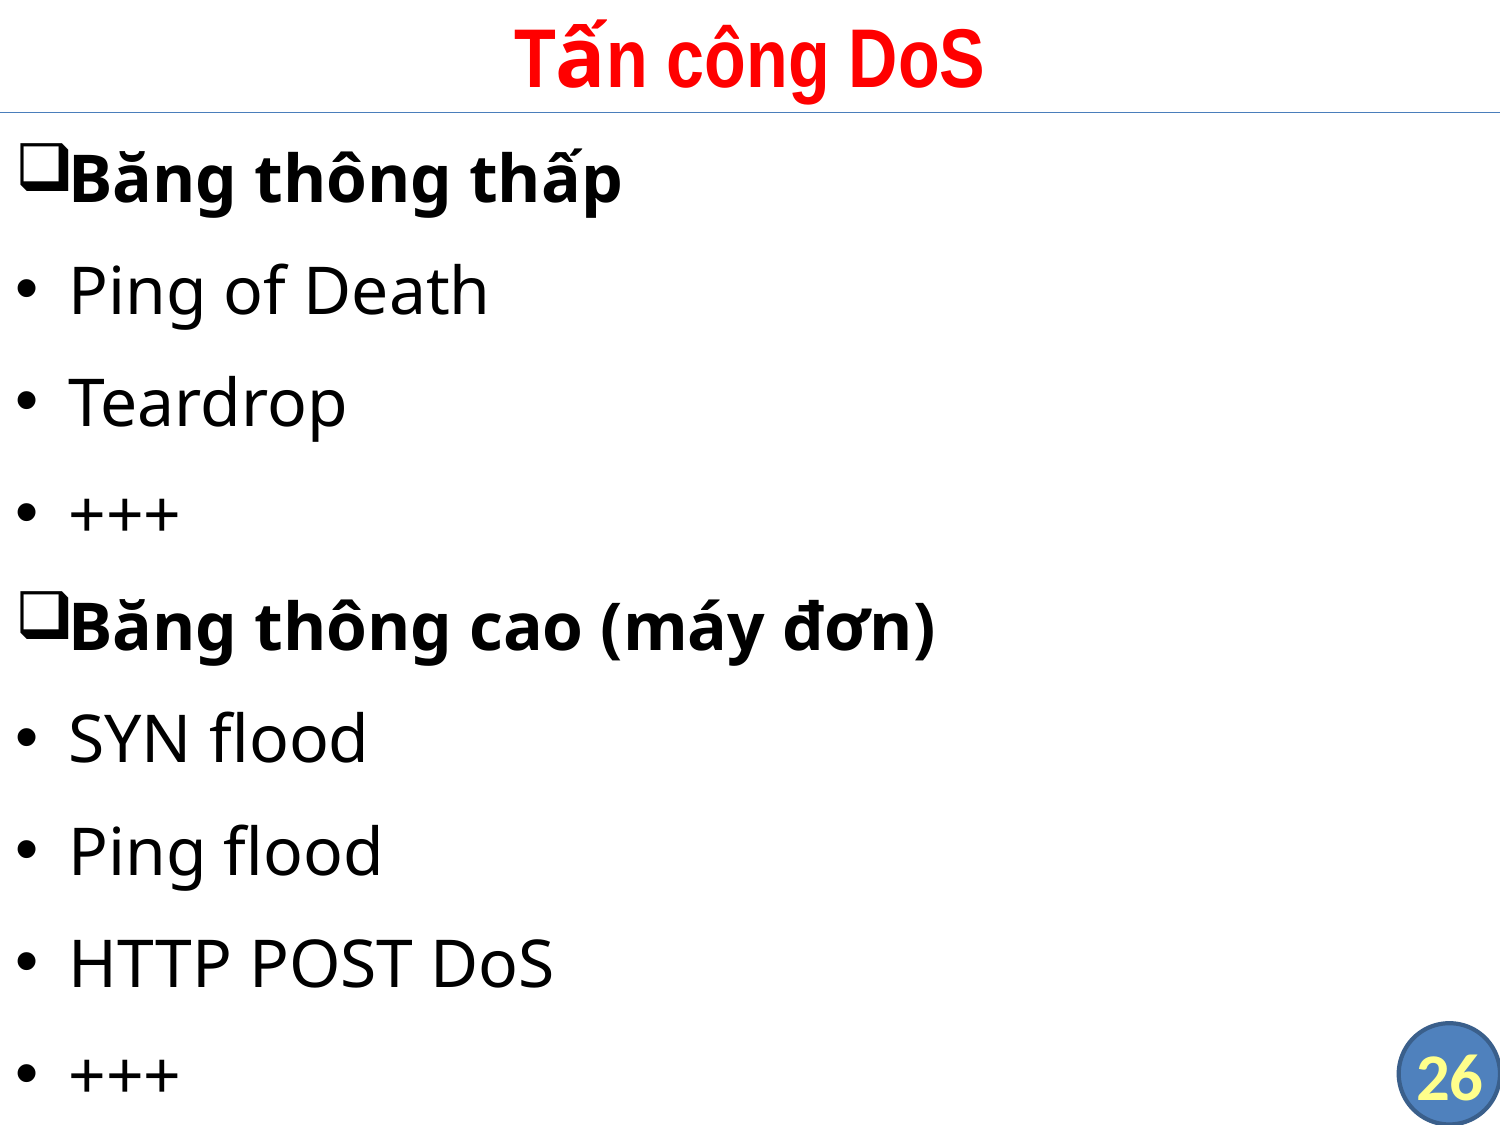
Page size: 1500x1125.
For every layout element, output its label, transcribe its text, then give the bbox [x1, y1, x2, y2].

list Băng thông thấp Ping of Death Teardrop +++ Băng thông cao (máy đơn) SYN flood Ping flood HTTP POST DoS +++ [0, 113, 1500, 1125]
slide_number 26 [1399, 1023, 1500, 1125]
title Tấn công DoS [0, 0, 1500, 113]
